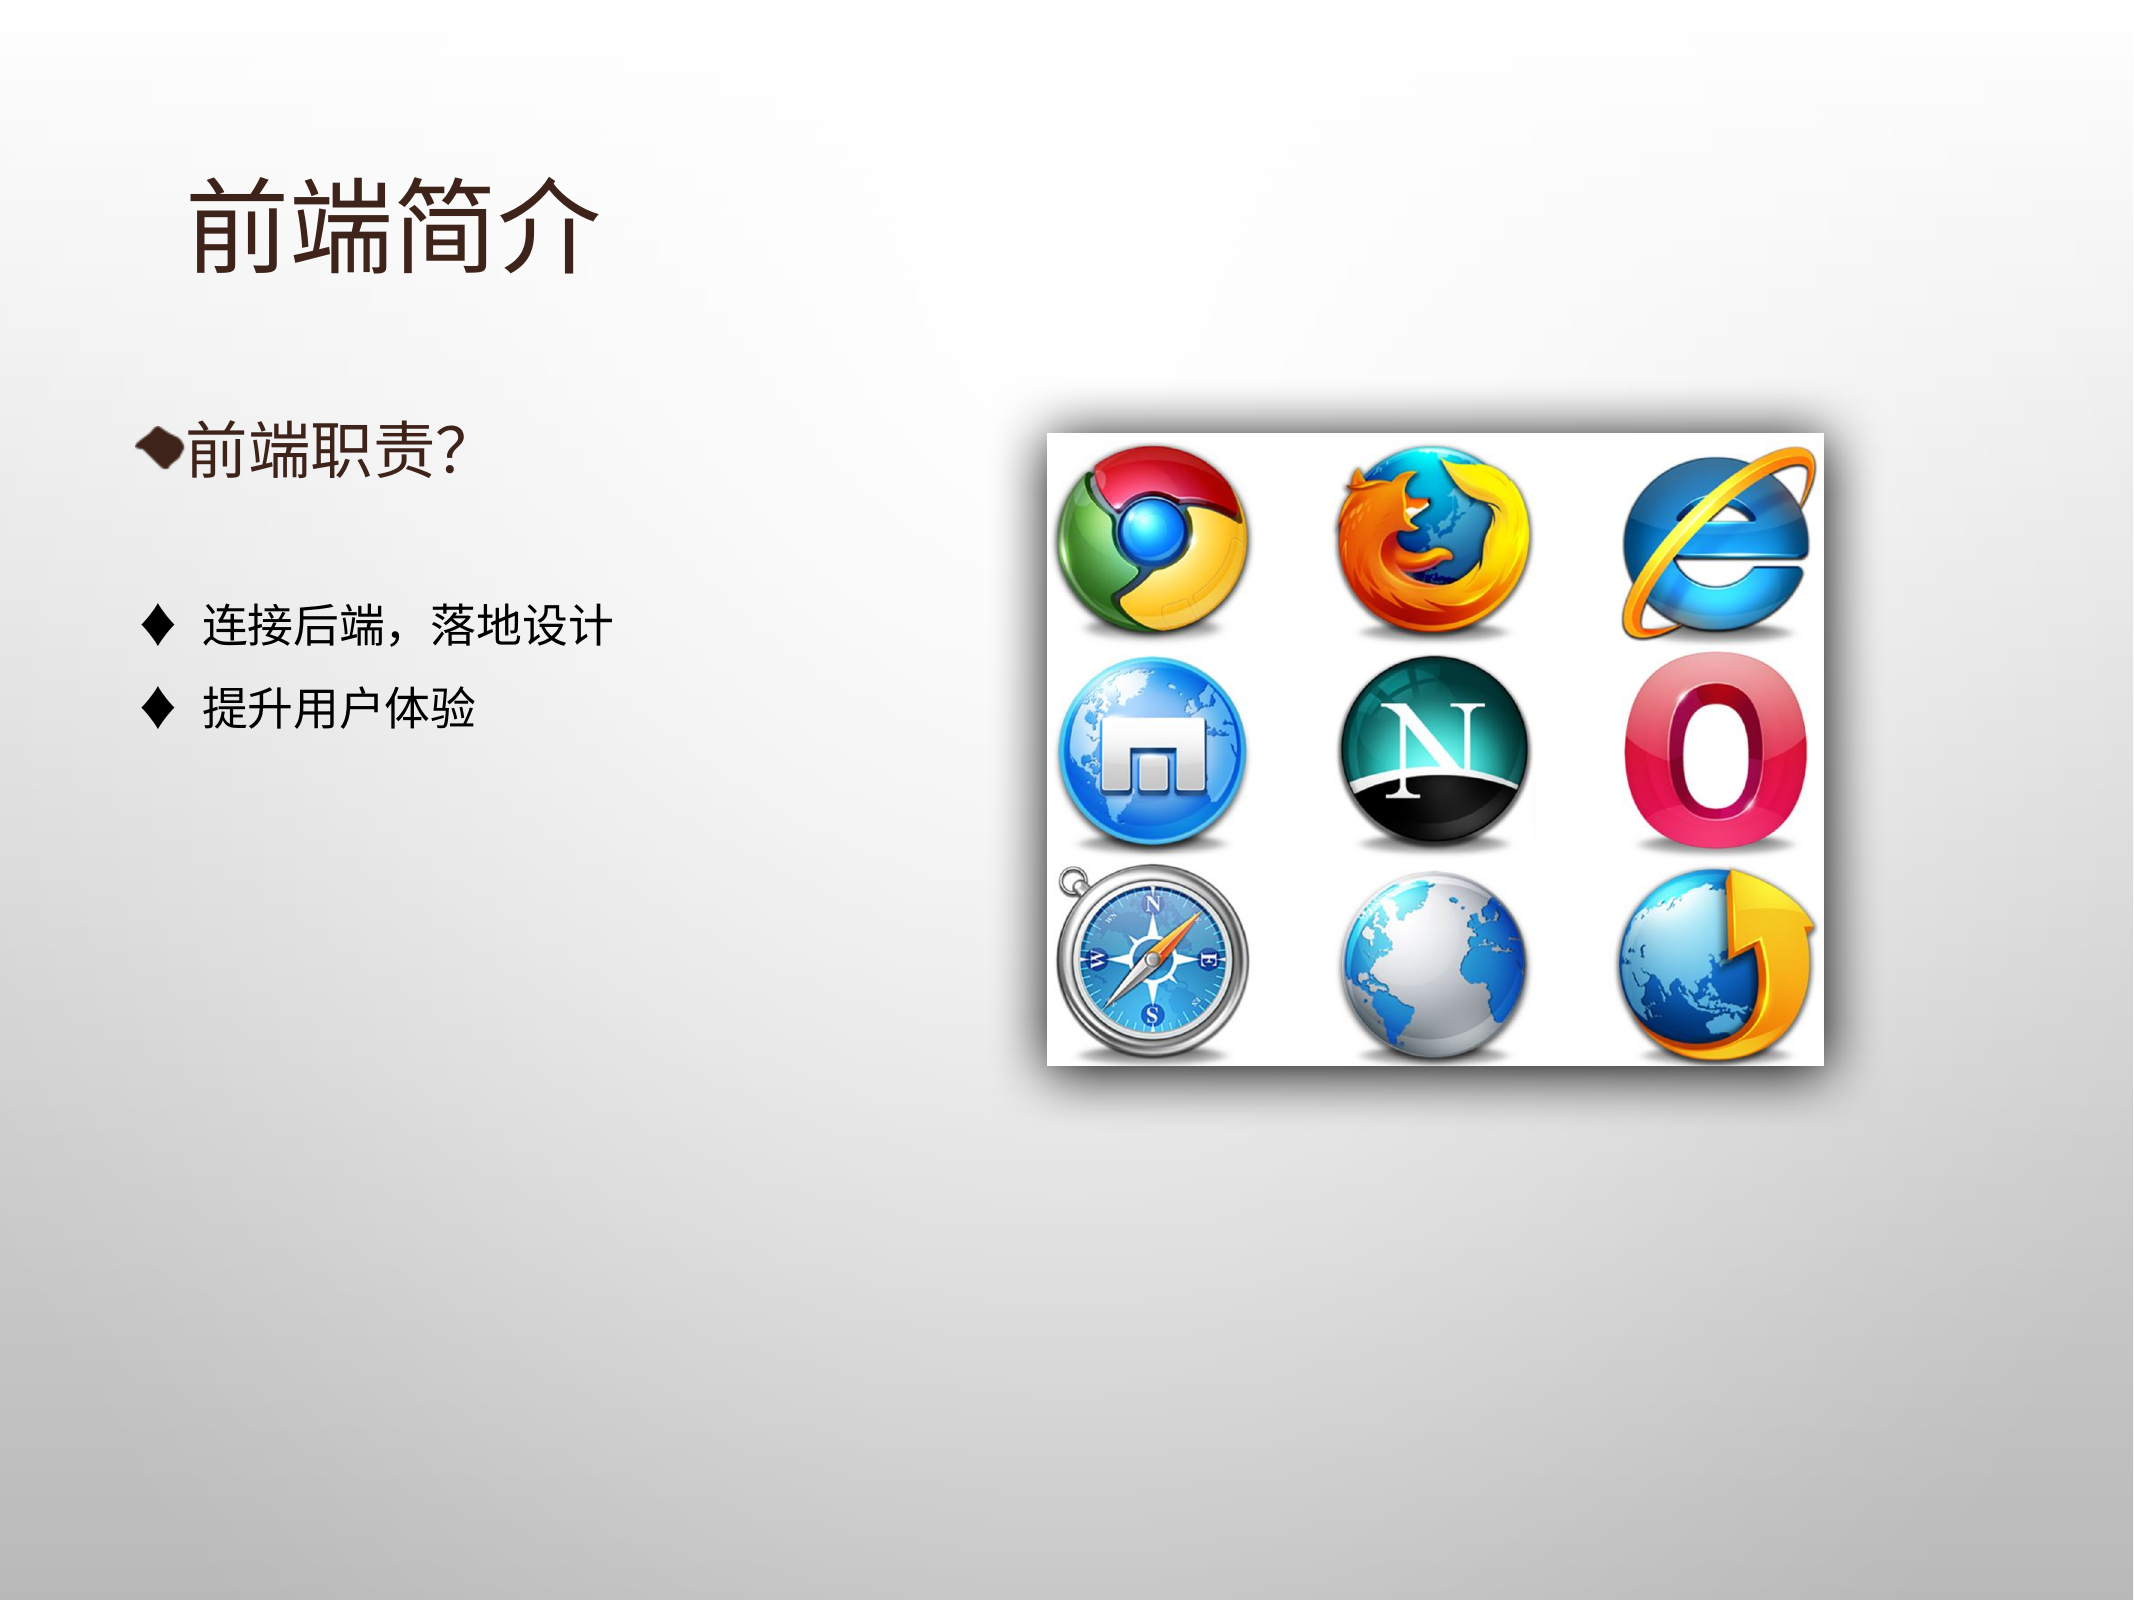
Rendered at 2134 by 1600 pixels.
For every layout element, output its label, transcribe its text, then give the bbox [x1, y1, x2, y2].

list 前端职责？ ♦ 连接后端，落地设计 ♦ 提升用户体验 [120, 388, 733, 1238]
title 前端简介 [170, 104, 1925, 296]
picture [0, 0, 2134, 1600]
